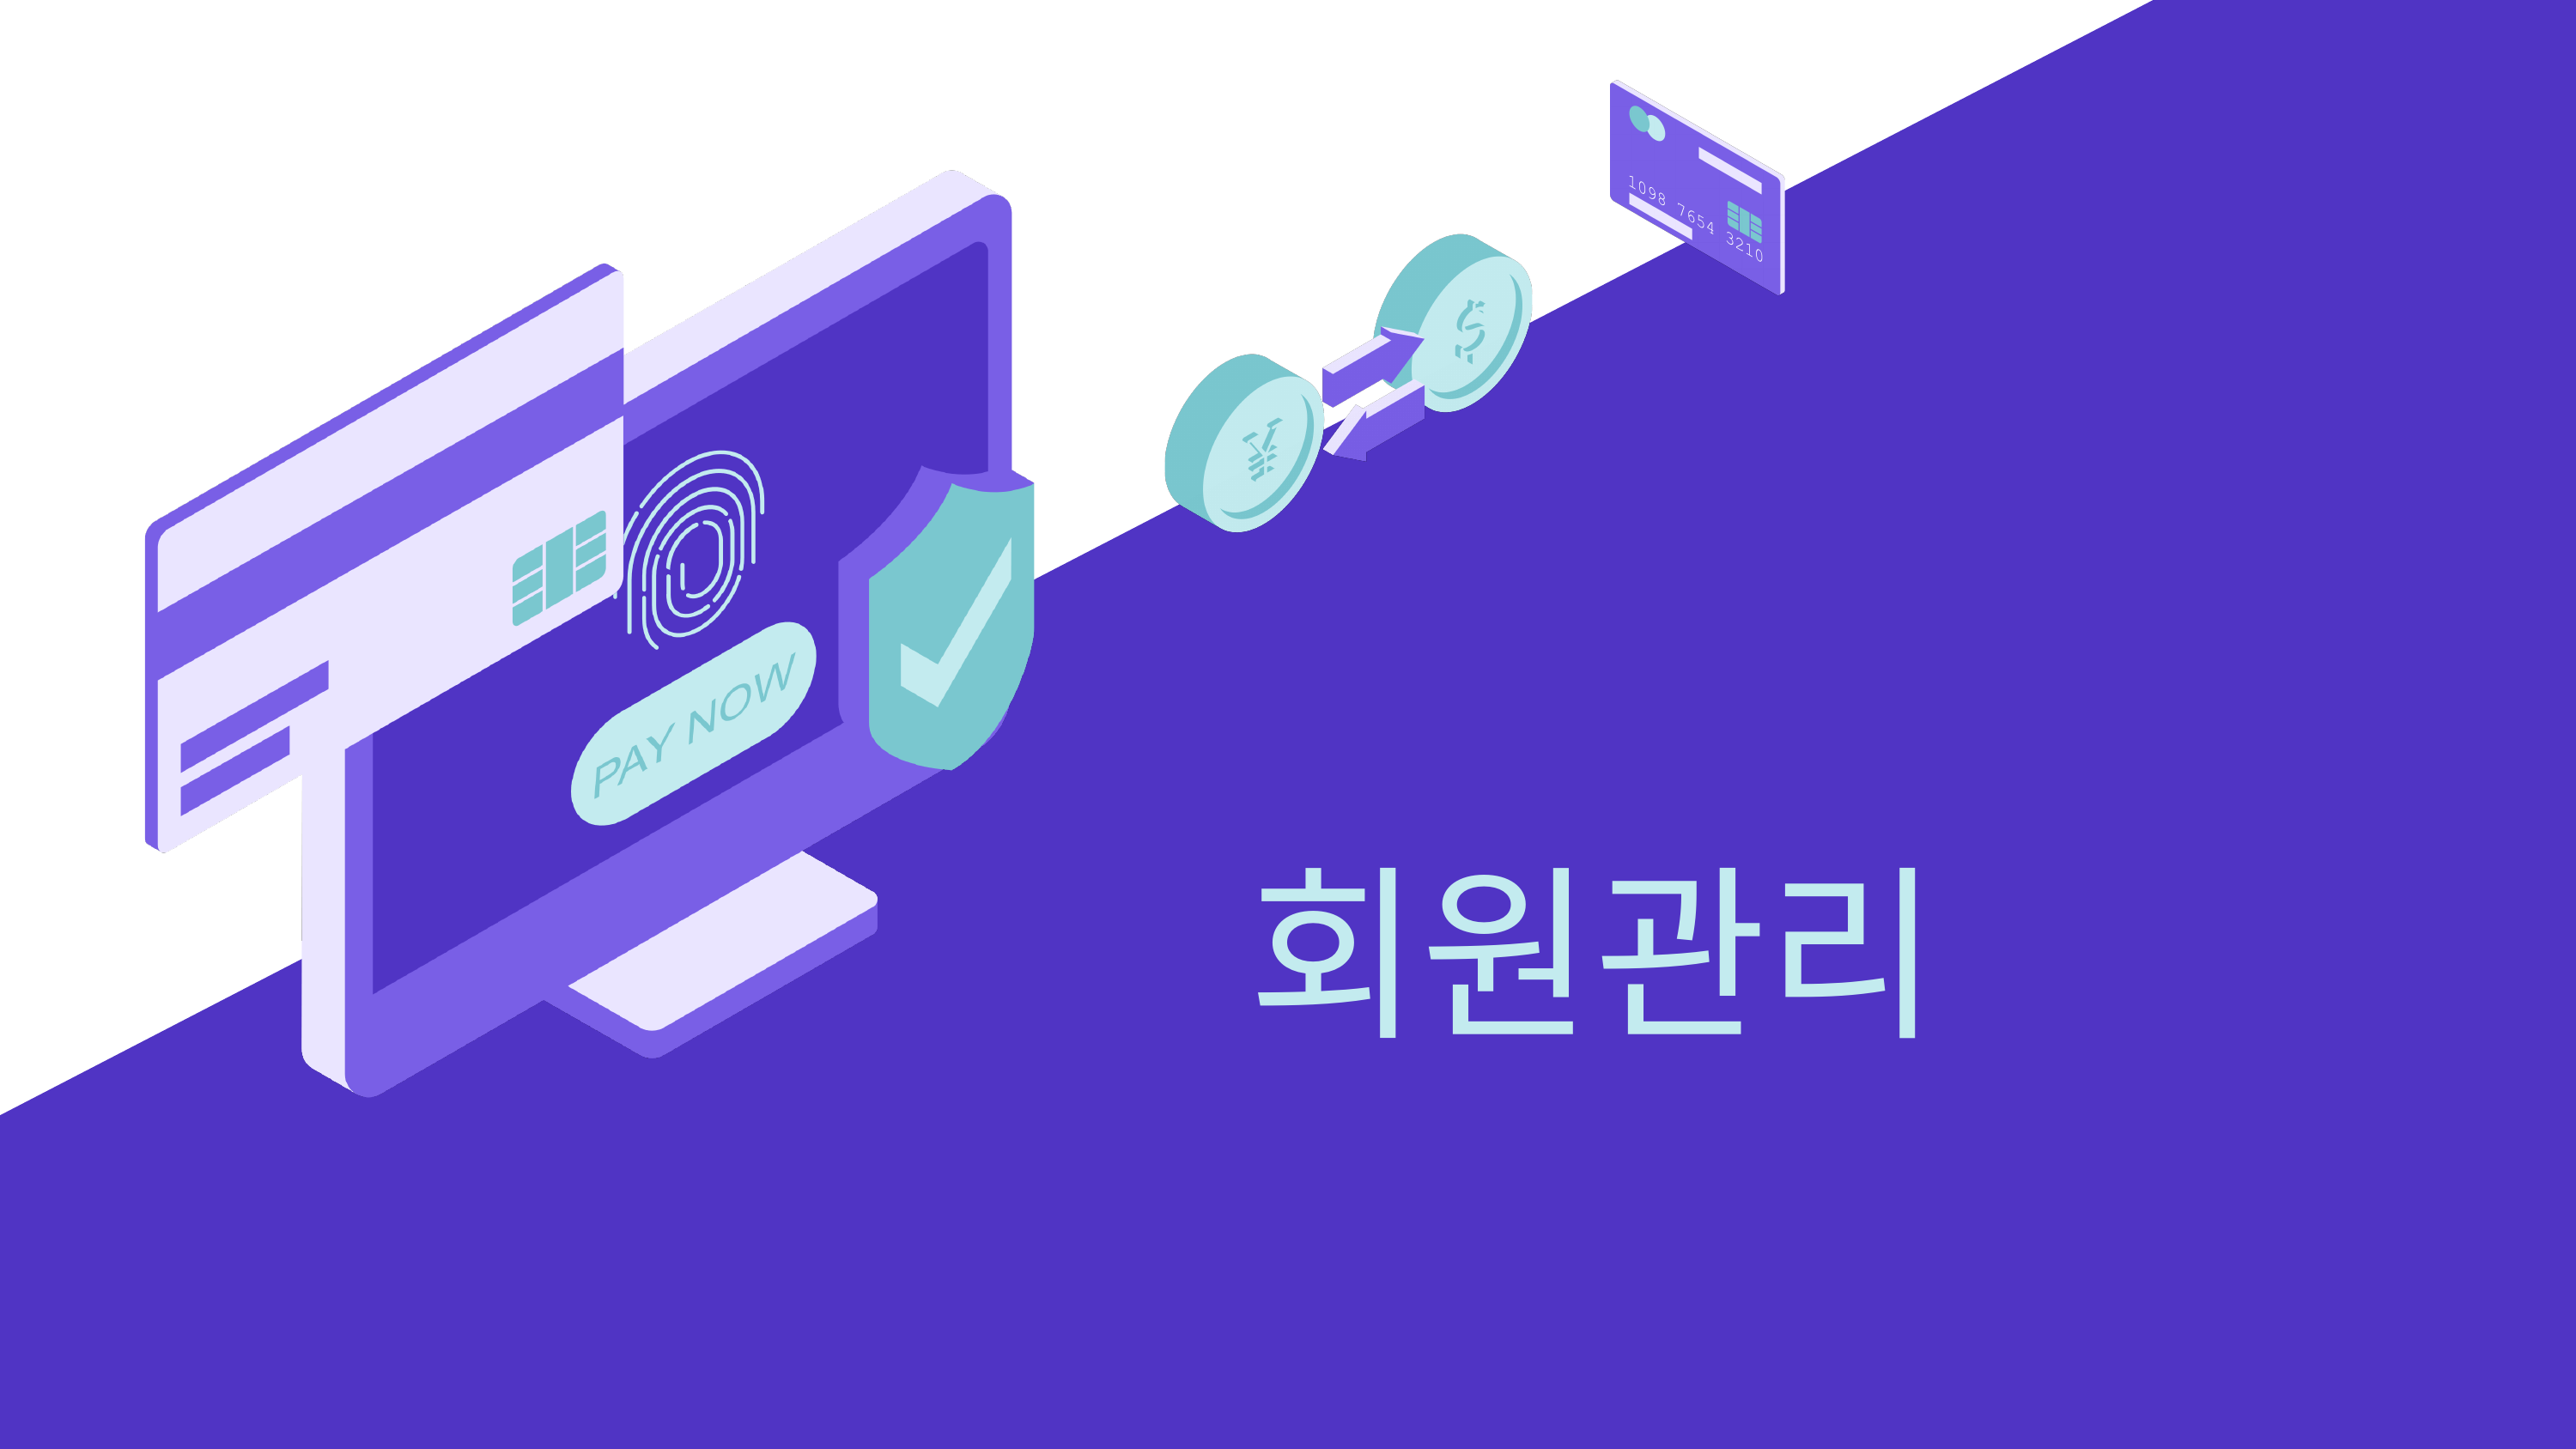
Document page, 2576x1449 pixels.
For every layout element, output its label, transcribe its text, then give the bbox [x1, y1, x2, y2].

text_box [1610, 80, 1785, 296]
text_box [0, 0, 2576, 1449]
text_box [144, 169, 1035, 1103]
text_box [1164, 232, 1533, 543]
text_box 회원관리 [1248, 835, 2322, 1062]
